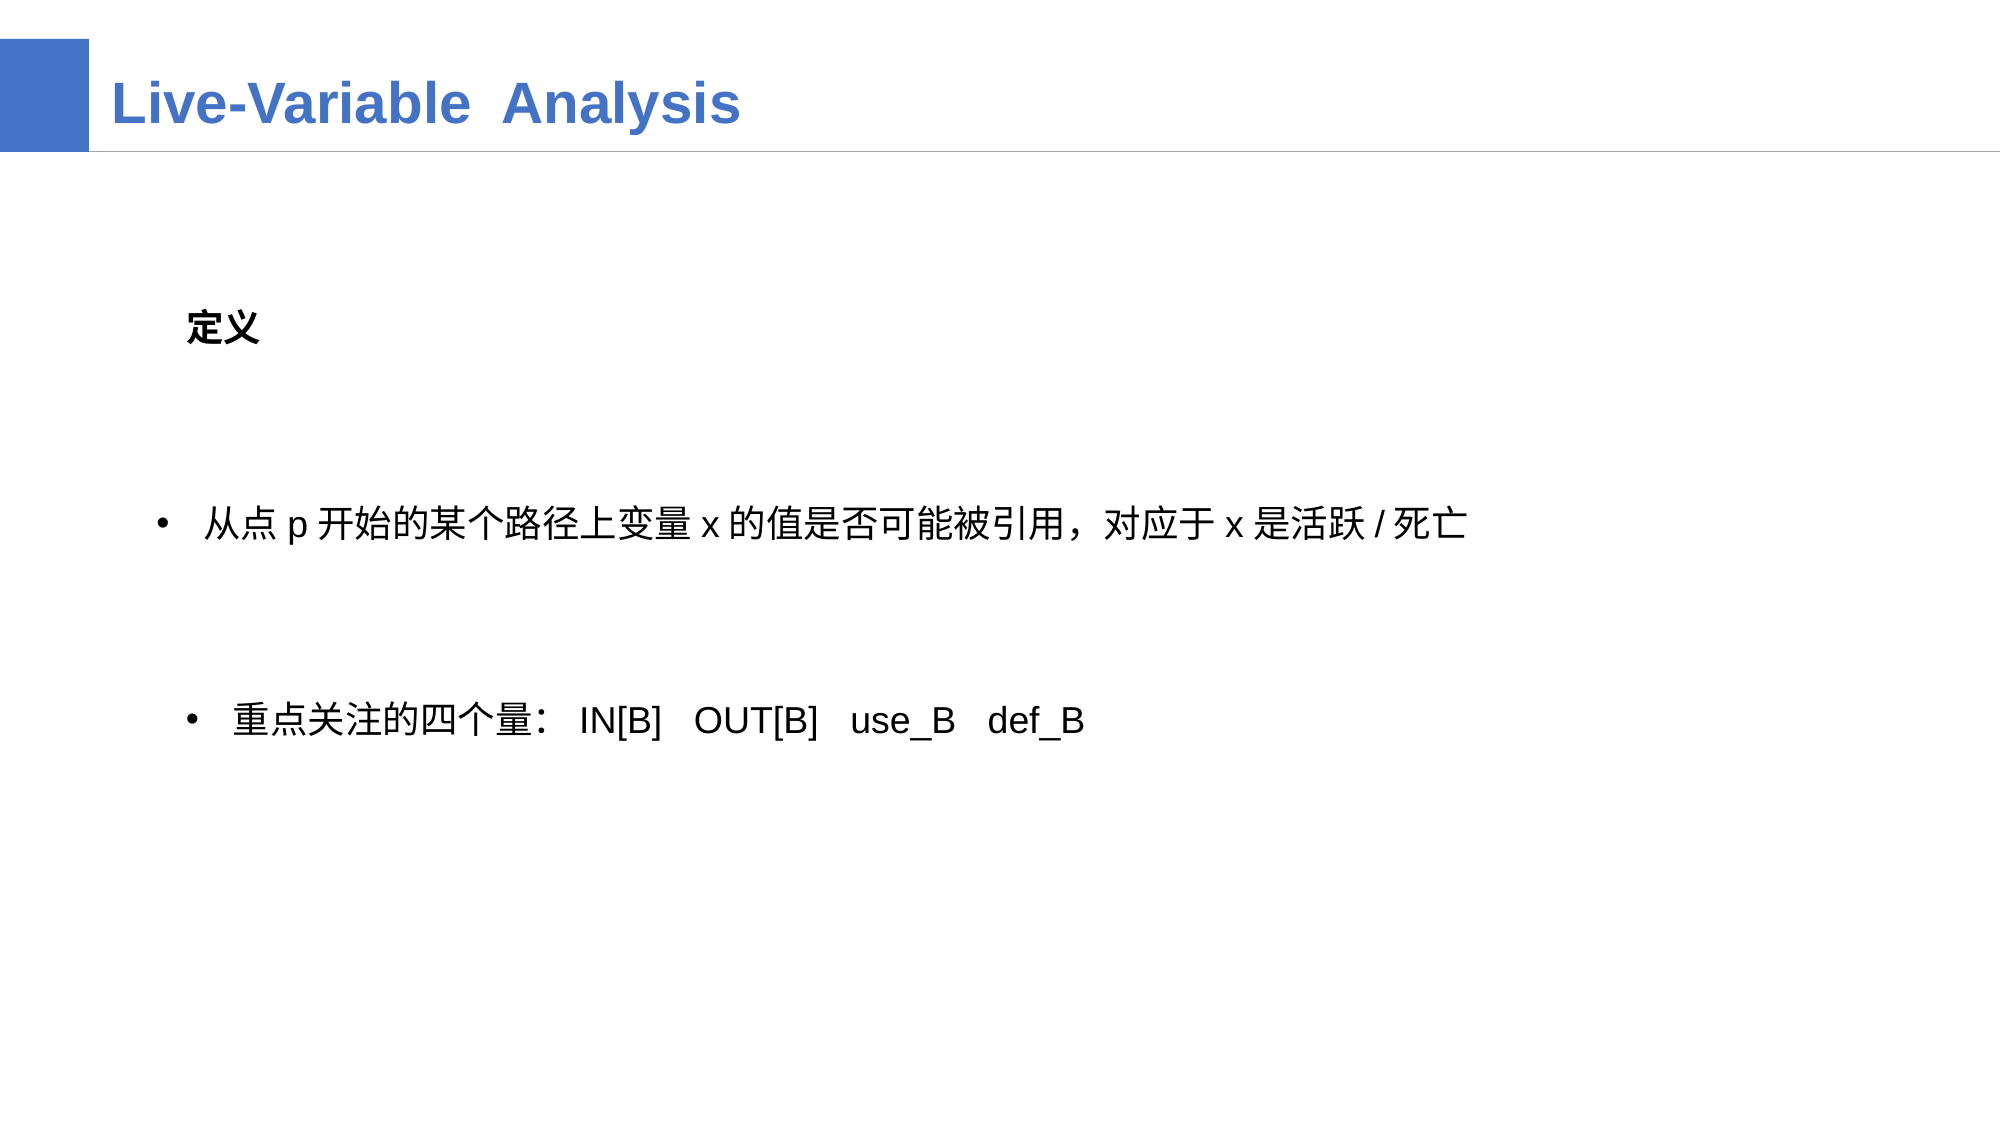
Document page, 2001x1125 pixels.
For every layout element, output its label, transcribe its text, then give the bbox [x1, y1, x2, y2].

text_box 从点p开始的某个路径上变量x的值是否可能被引用，对应于x是活跃/死亡 [141, 492, 1484, 553]
text_box 定义 [171, 296, 277, 357]
list Live-Variable Analysis [96, 57, 880, 144]
text_box 重点关注的四个量：IN[B] OUT[B] use_B def_B [171, 688, 1101, 749]
